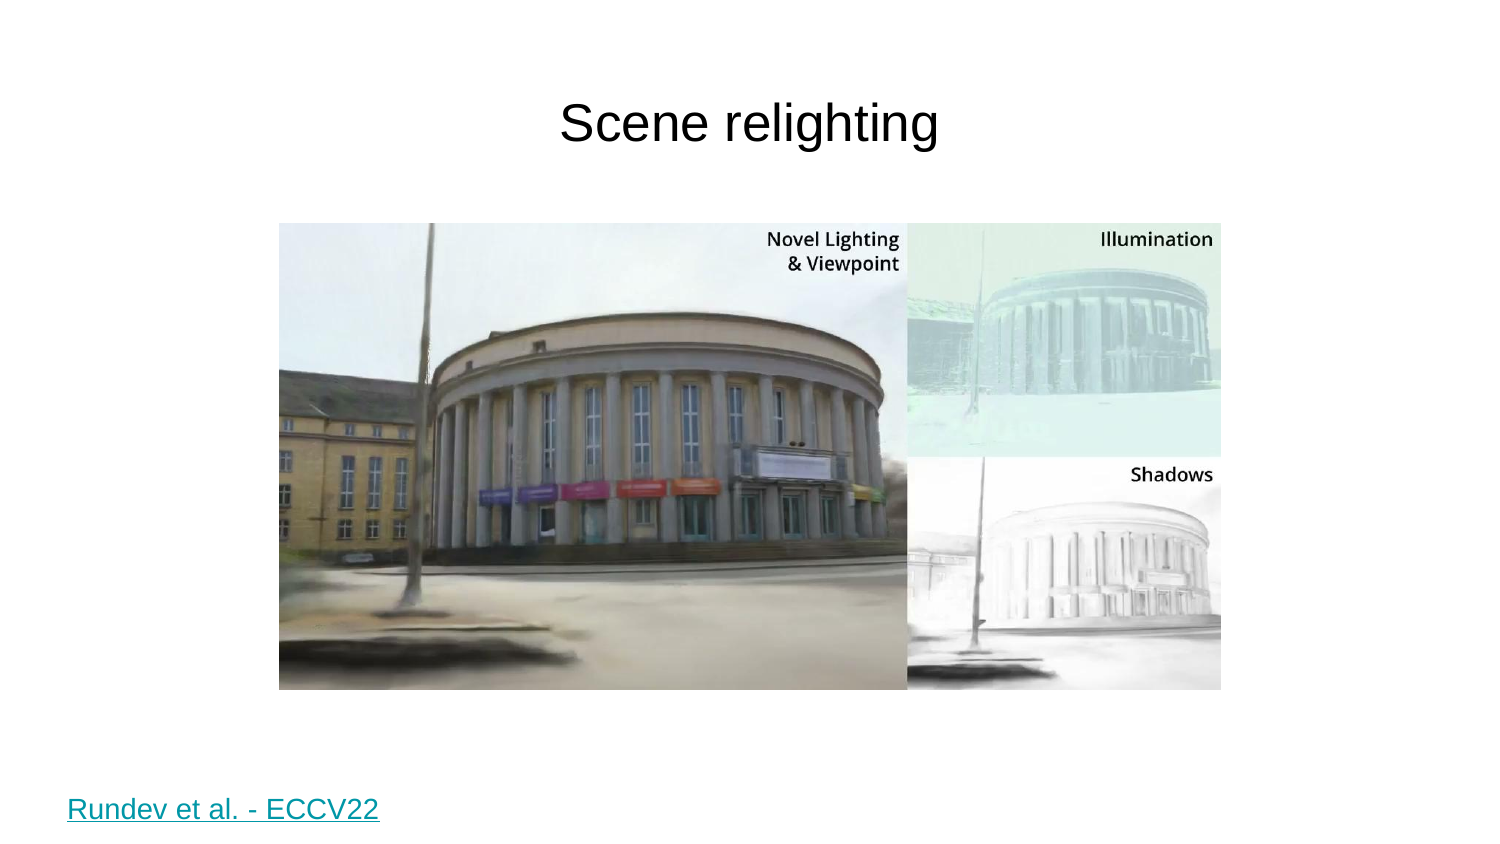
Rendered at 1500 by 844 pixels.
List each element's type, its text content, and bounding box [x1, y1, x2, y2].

picture [278, 223, 1222, 690]
title Scene relighting [51, 72, 1449, 167]
text_box Rundev et al. - ECCV22 [52, 774, 577, 840]
